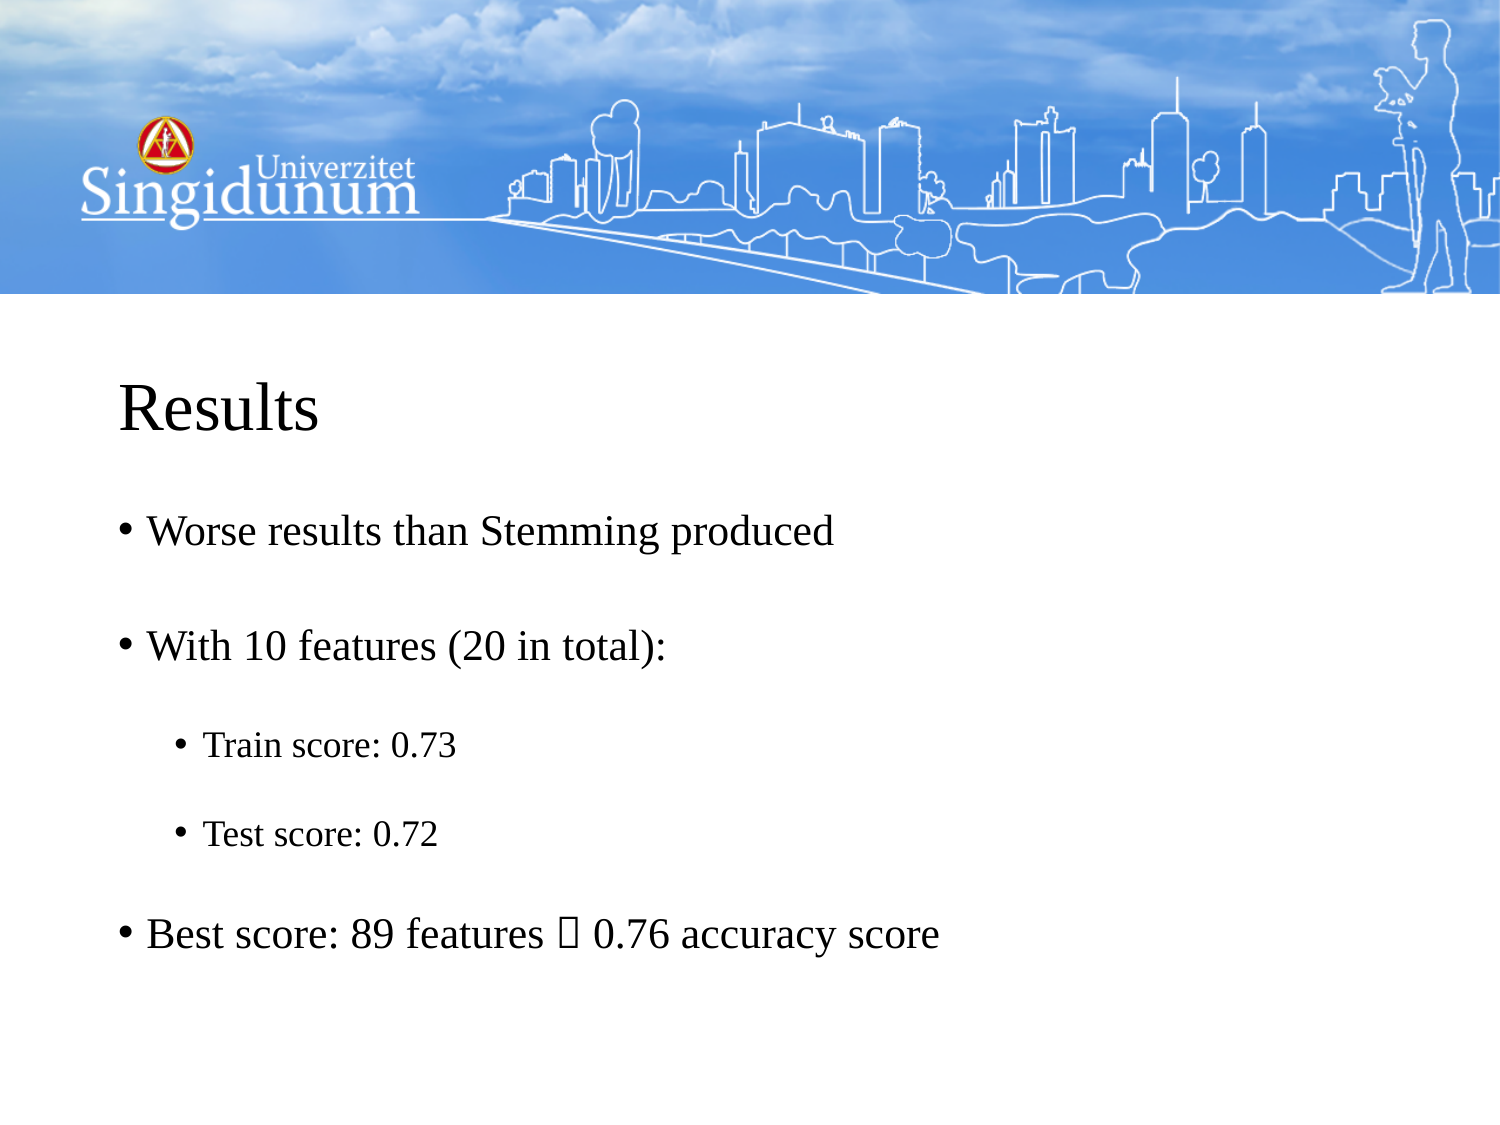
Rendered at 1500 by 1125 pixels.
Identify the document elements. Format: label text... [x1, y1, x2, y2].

picture [0, 0, 1500, 294]
title Results [103, 299, 1397, 500]
list Worse results than Stemming produced With 10 features (20 in total): Train score: 0.73 Test score: 0.72 Best score: 89 features  0.76 accuracy score [103, 500, 1397, 1014]
